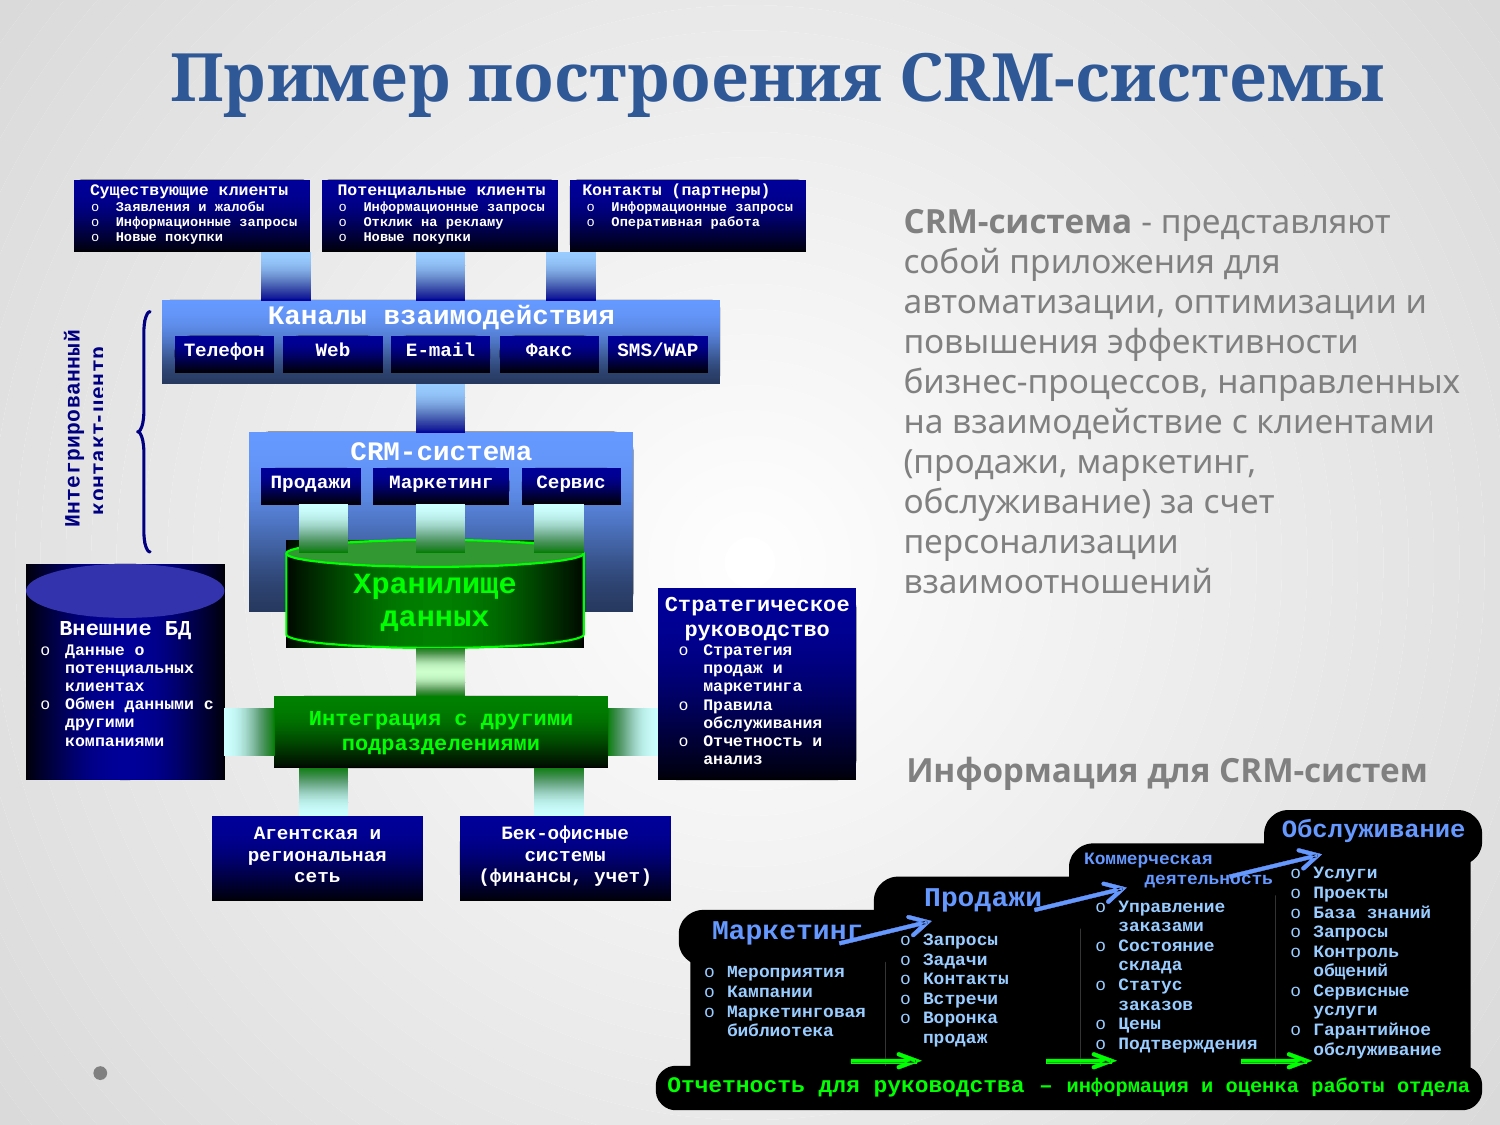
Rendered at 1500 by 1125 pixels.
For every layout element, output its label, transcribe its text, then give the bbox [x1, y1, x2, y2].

title Пример построения CRM-системы [88, 27, 1401, 90]
text_box CRM-система - представляют собой приложения для автоматизации, оптимизации и повышения эффективности бизнес-процессов, направленных на взаимодействие с клиентами (продажи, маркетинг, обслуживание) за счет персонализации взаимоотношений [903, 200, 1471, 229]
text_box CRM-система - представляют собой приложения для автоматизации, оптимизации и повышения эффективности бизнес-процессов, направленных на взаимодействие с клиентами (продажи, маркетинг, обслуживание) за счет персонализации взаимоотношений [903, 230, 1471, 492]
picture [643, 803, 1495, 1114]
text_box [11, 172, 869, 914]
text_box Информация для CRM-систем [891, 742, 1483, 797]
